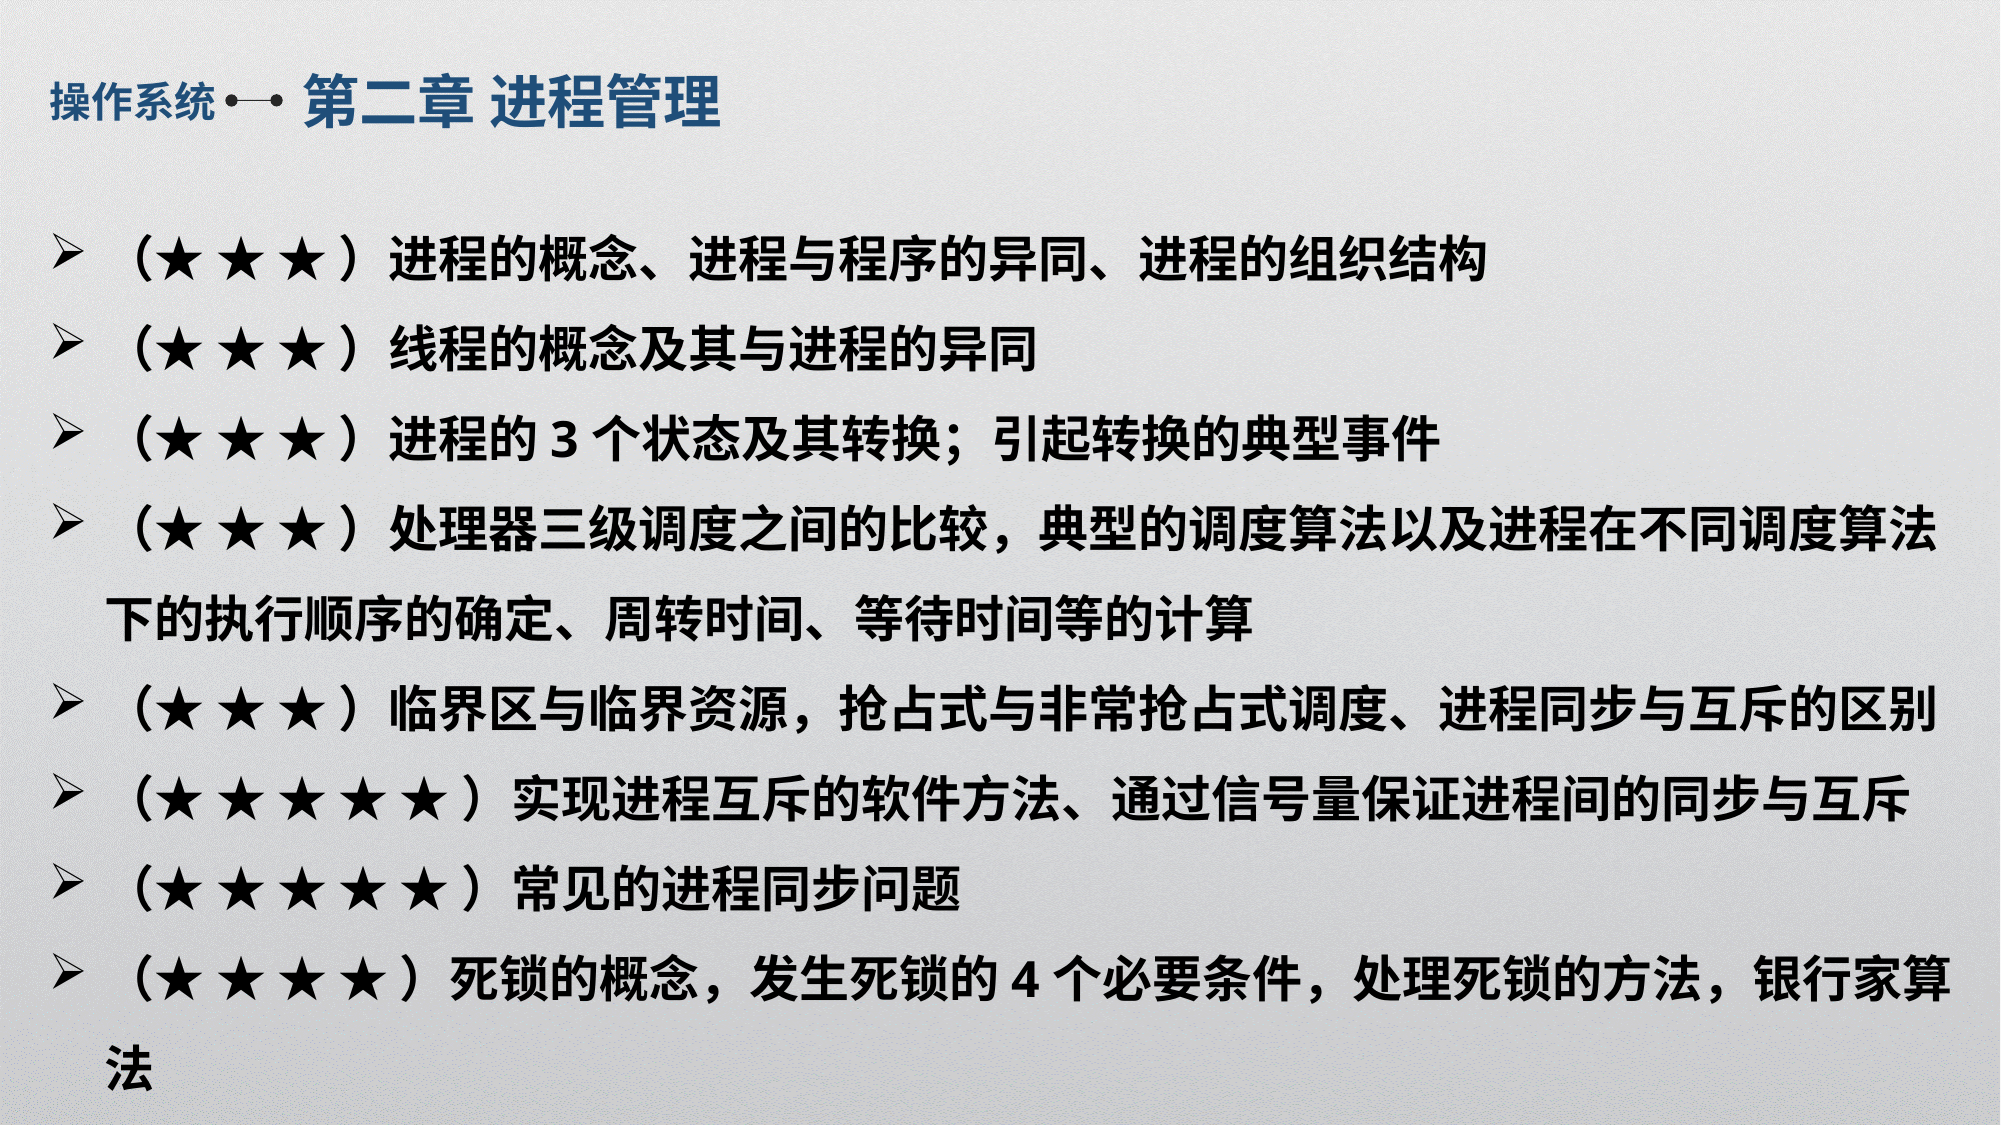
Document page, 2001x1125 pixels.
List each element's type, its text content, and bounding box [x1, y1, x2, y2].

text_box （★ ★ ★ ）进程的概念、进程与程序的异同、进程的组织结构 （★ ★ ★ ）线程的概念及其与进程的异同 （★ ★ ★ ）进程的3个状态及其转换；引起转换的典型事件 （★ ★ ★ ）处理器三级调度之间的比较，典型的调度算法以及进程在不同调度算法下的执行顺序的确定、周转时间、等待时间等的计算 （★ ★ ★ ）临界区与临界资源，抢占式与非常抢占式调度、进程同步与互斥的区别 （★ ★ ★ ★ ★ ）实现进程互斥的软件方法、通过信号量保证进程间的同步与互斥 （★ ★ ★ ★ ★ ）常见的进程同步问题 （★ ★ ★ ★ ）死锁的概念，发生死锁的4个必要条件，处理死锁的方法，银行家算法 [33, 189, 1973, 1105]
text_box 操作系统 [34, 68, 232, 133]
text_box 第二章 进程管理 [276, 57, 747, 143]
picture [0, 0, 2001, 1125]
